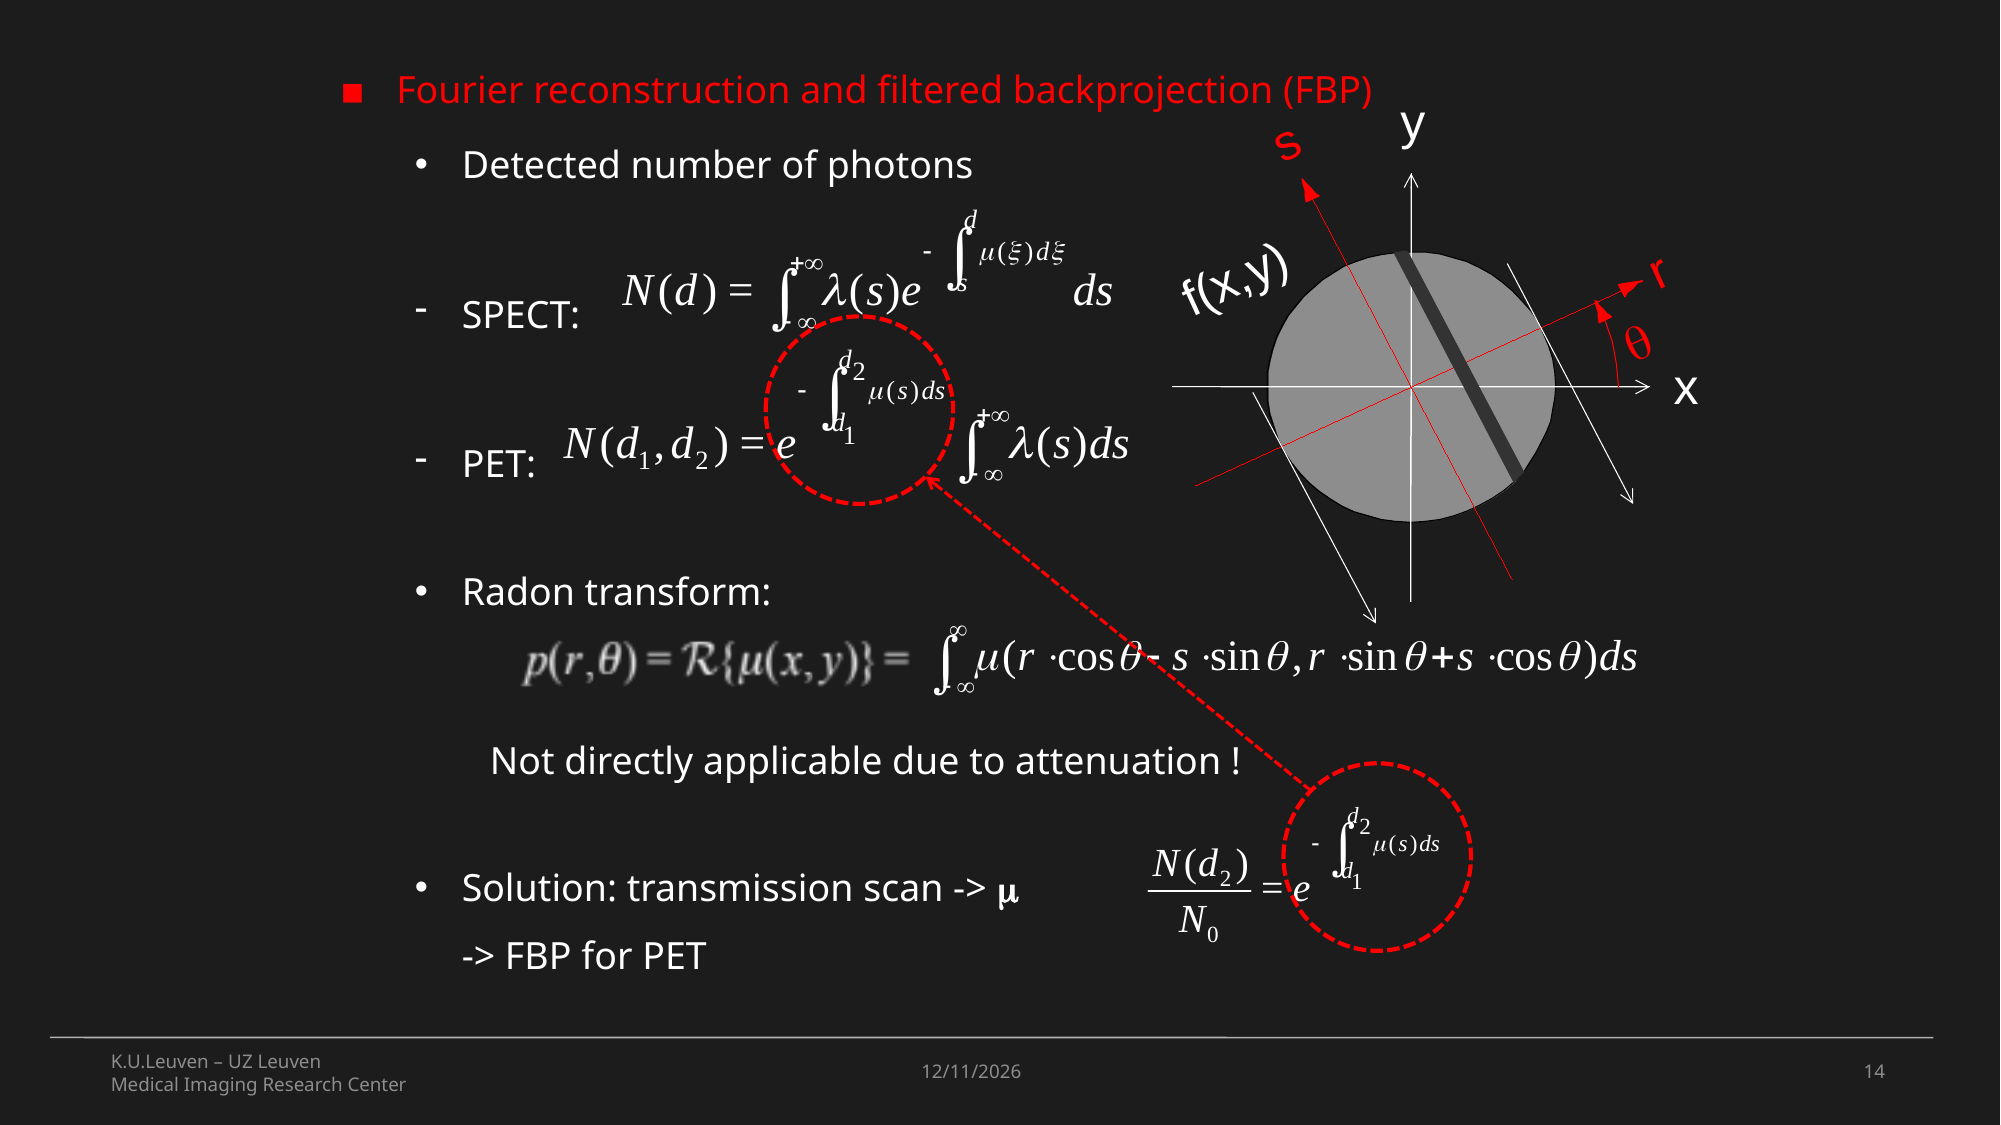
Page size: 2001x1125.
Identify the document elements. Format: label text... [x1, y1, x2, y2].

text_box [1480, 387, 1556, 472]
text_box [1306, 186, 1315, 199]
text_box [1315, 761, 1474, 917]
text_box [1412, 252, 1556, 386]
text_box [1302, 179, 1319, 202]
text_box q [1596, 294, 1679, 386]
text_box f(x,y) [1154, 212, 1315, 340]
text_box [554, 339, 1138, 493]
text_box [1412, 387, 1513, 523]
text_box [1141, 798, 1447, 952]
text_box y [1385, 81, 1441, 157]
text_box [1267, 387, 1410, 523]
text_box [925, 476, 1312, 791]
text_box [1394, 251, 1524, 483]
text_box [1621, 284, 1635, 293]
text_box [613, 198, 1124, 338]
text_box [1507, 263, 1634, 504]
text_box [1412, 289, 1463, 386]
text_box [514, 633, 912, 692]
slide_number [906, 1042, 1373, 1103]
footer K.U.Leuven – UZ Leuven Medical Imaging Research Center [95, 1042, 730, 1103]
text_box [835, 501, 883, 507]
text_box r [1620, 224, 1695, 311]
text_box x [1658, 347, 1714, 423]
list Fourier reconstruction and filtered backprojection (FBP) Detected number of photons SPECT: PET: Radon transform: Not directly applicable due to attenuation ! Solution: transmission scan -> m -> FBP for PET [324, 58, 1675, 1020]
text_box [1316, 609, 1645, 704]
text_box [1595, 300, 1606, 316]
text_box [1619, 381, 1650, 395]
text_box [1267, 252, 1411, 386]
slide_number 14 [1433, 1042, 1900, 1103]
text_box s [1244, 94, 1326, 186]
text_box [1607, 343, 1619, 389]
